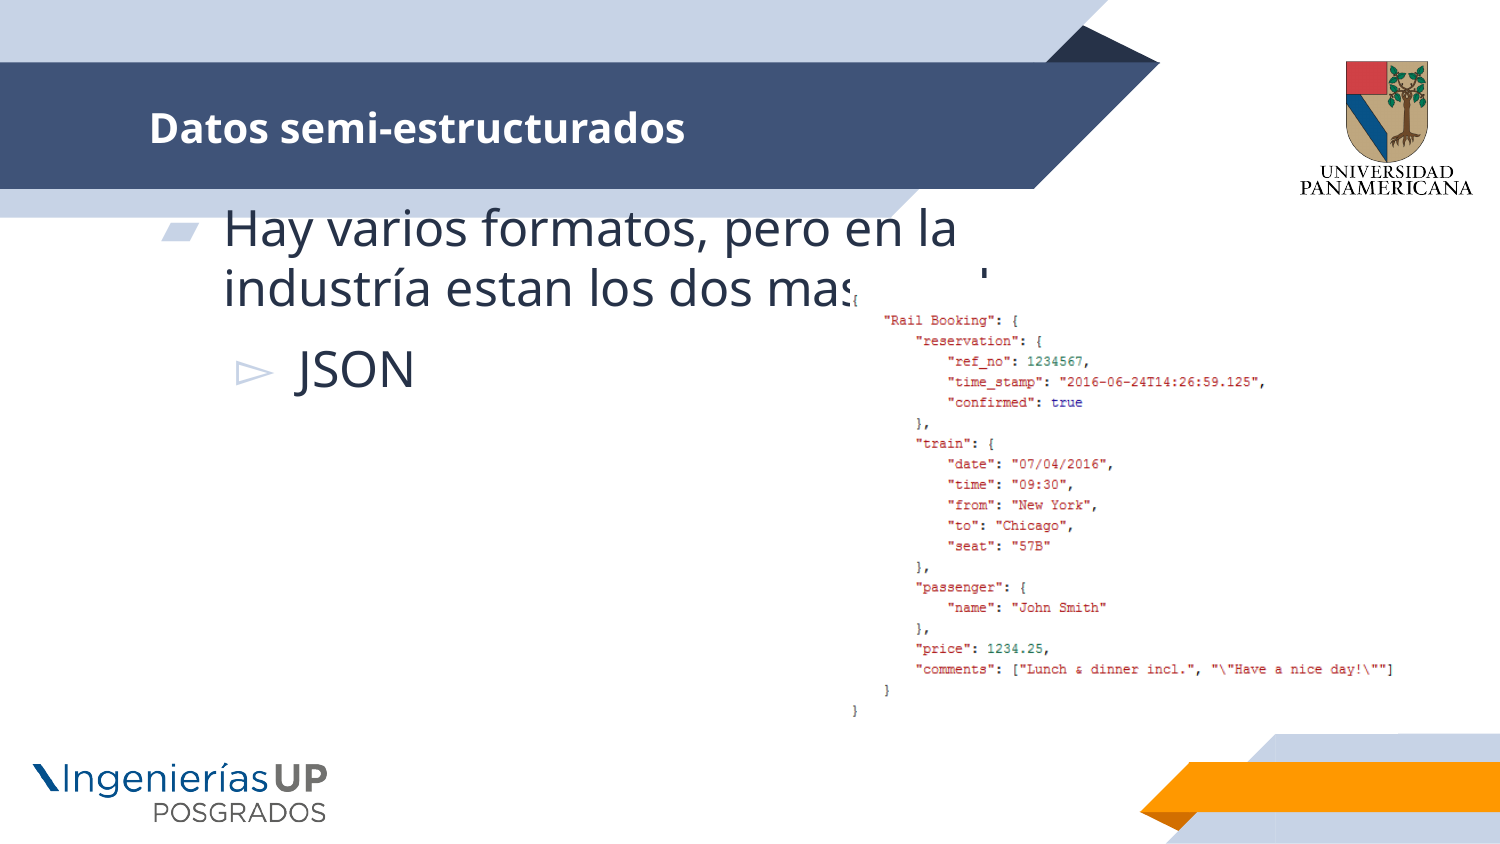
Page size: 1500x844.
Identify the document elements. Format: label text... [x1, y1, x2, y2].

picture [15, 737, 344, 844]
picture [850, 278, 1398, 734]
title Datos semi-estructurados [133, 64, 1035, 190]
picture [1286, 44, 1490, 210]
list Hay varios formatos, pero en la industría estan los dos mas usados: JSON [133, 217, 1140, 734]
